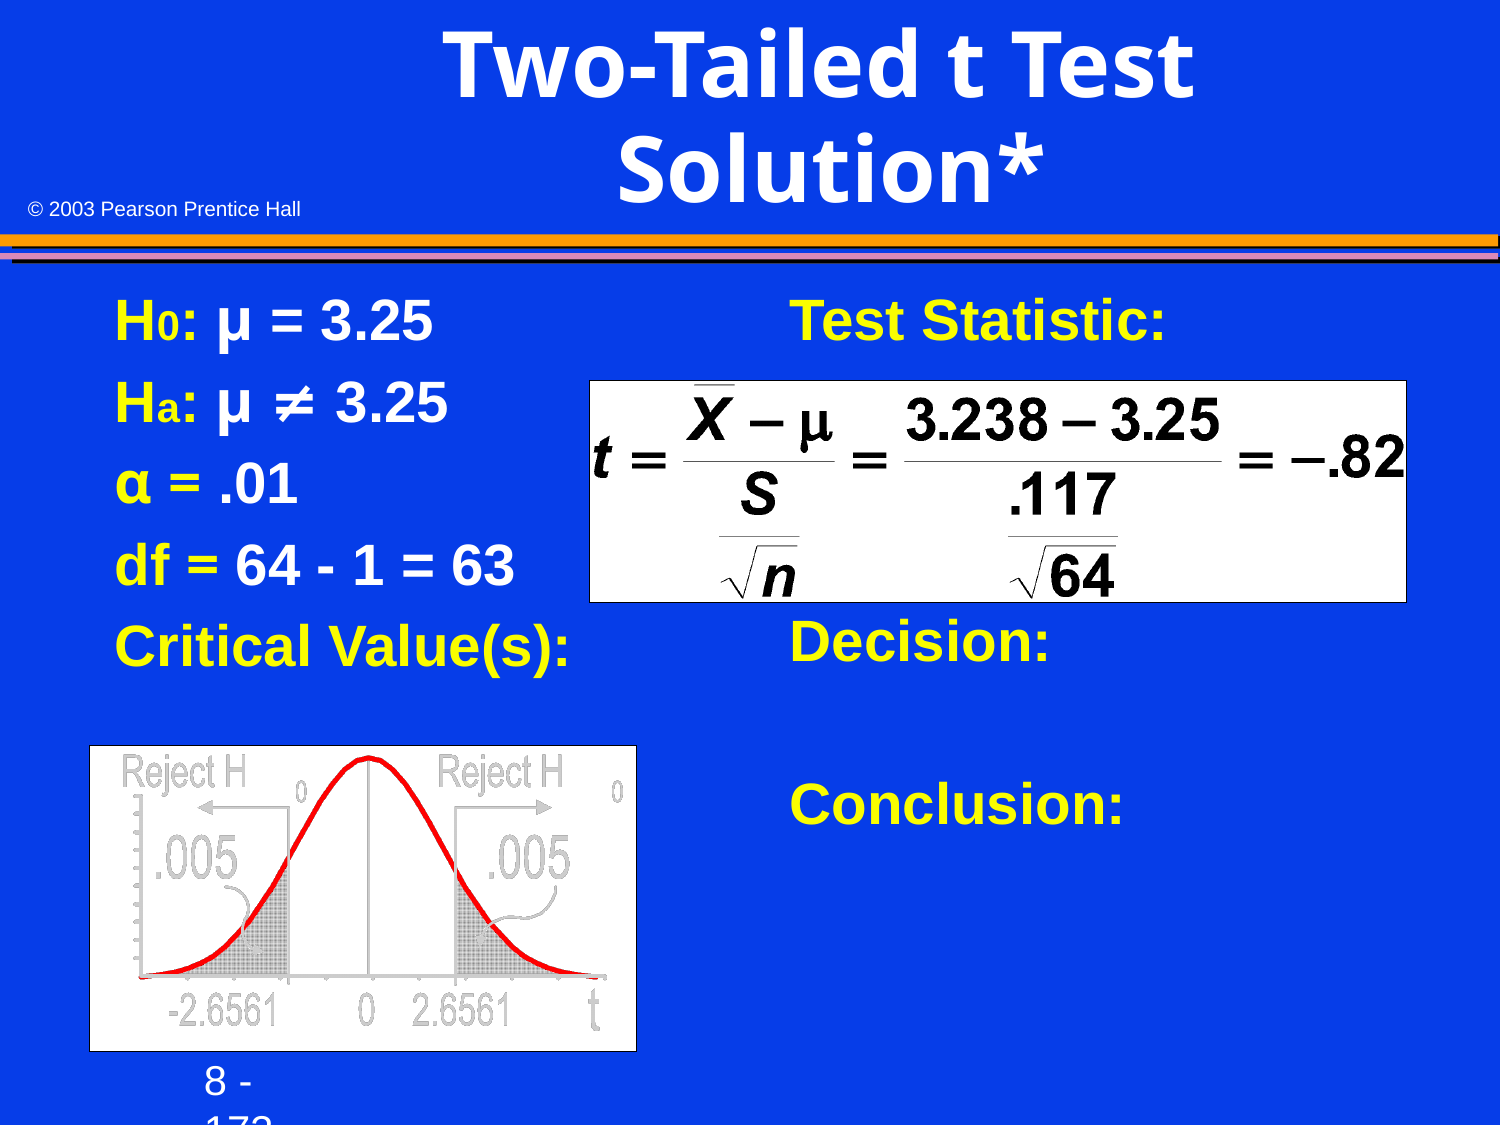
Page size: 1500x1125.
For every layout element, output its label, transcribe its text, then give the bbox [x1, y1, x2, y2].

title Two-Tailed t Test Solution* [275, 24, 1388, 213]
text_box Test Statistic: Decision: Conclusion: [774, 611, 1400, 950]
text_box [588, 380, 1407, 603]
text_box Test Statistic: Decision: Conclusion: [774, 274, 1400, 379]
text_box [89, 744, 637, 1053]
list H0: μ = 3.25 Ha: μ ≠ 3.25 α = .01 df = 64 - 1 = 63 Critical Value(s): [99, 275, 732, 950]
